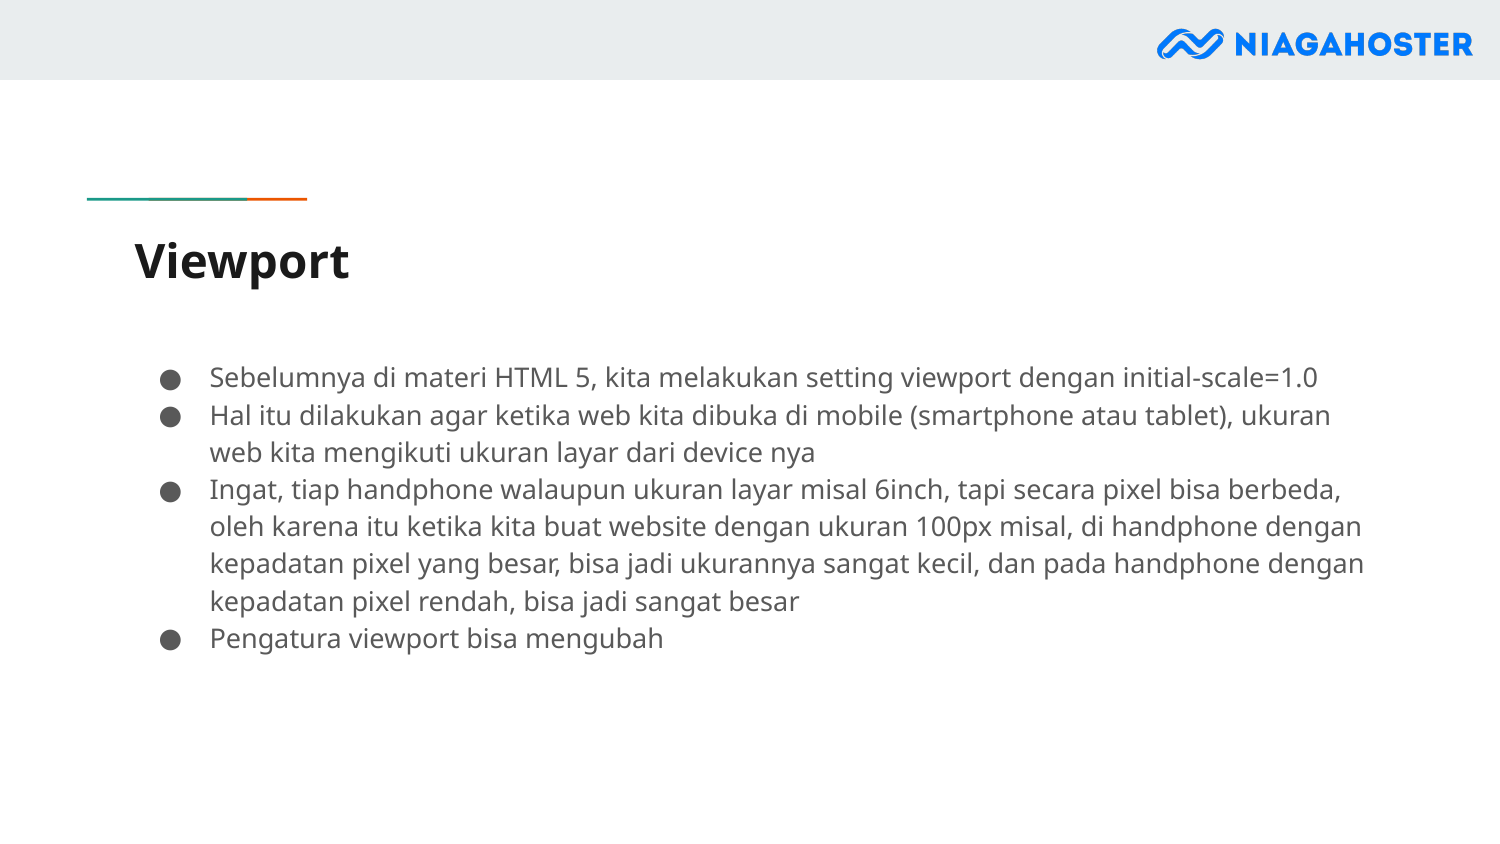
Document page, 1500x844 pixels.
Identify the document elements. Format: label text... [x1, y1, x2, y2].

title Viewport [119, 216, 1381, 305]
list Sebelumnya di materi HTML 5, kita melakukan setting viewport dengan initial-scale=1.0 Hal itu dilakukan agar ketika web kita dibuka di mobile (smartphone atau tablet), ukuran web kita mengikuti ukuran layar dari device nya Ingat, tiap handphone walaupun ukuran layar misal 6inch, tapi secara pixel bisa berbeda, oleh karena itu ketika kita buat website dengan ukuran 100px misal, di handphone dengan kepadatan pixel yang besar, bisa jadi ukurannya sangat kecil, dan pada handphone dengan kepadatan pixel rendah, bisa jadi sangat besar Pengatura viewport bisa mengubah [119, 341, 1381, 712]
picture [1130, 0, 1500, 89]
